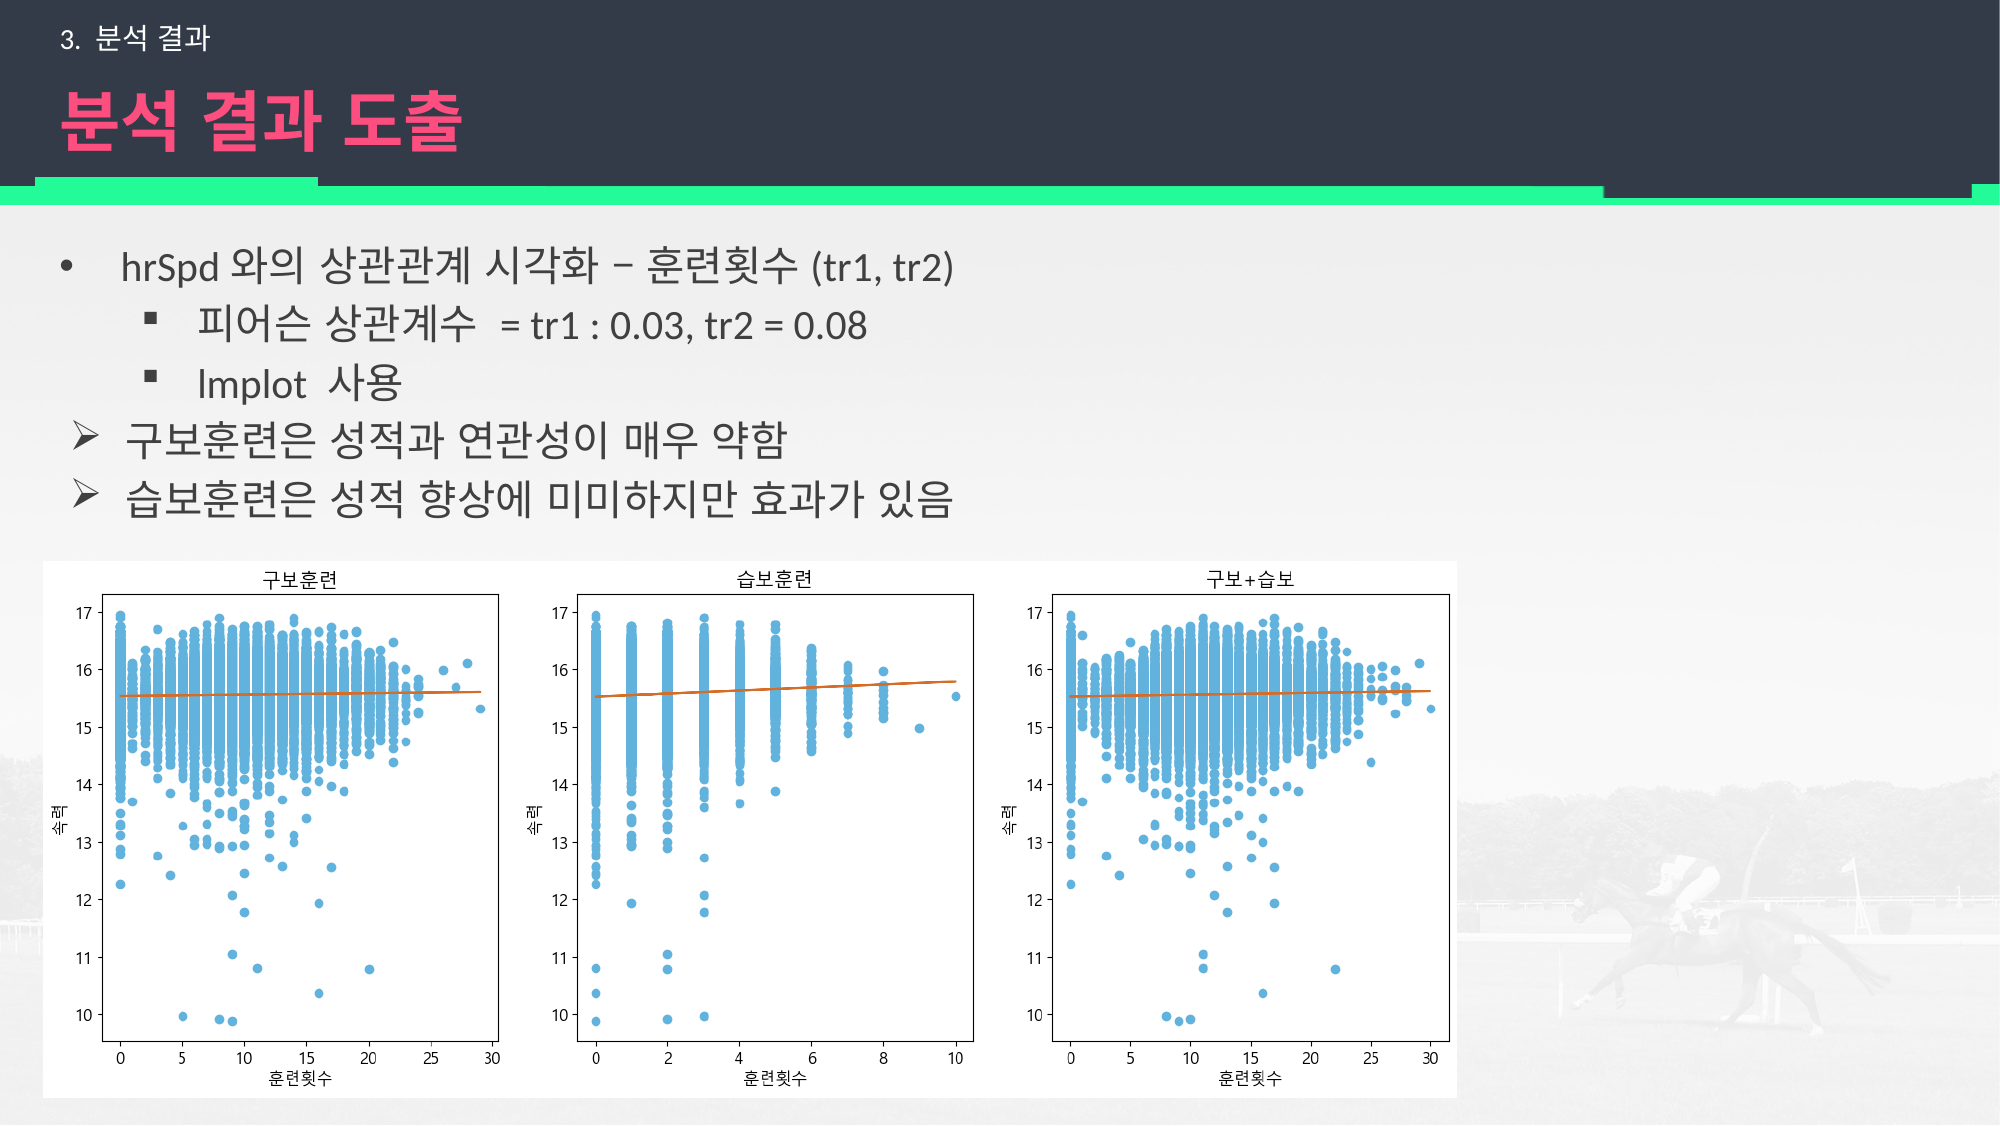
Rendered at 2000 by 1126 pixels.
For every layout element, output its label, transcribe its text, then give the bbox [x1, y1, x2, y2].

text_box 3. 분석 결과 [43, 0, 1401, 103]
picture [0, 0, 2000, 1125]
title 분석 결과 도출 [43, 103, 1401, 186]
list hrSpd와의 상관관계 시각화 – 훈련횟수(tr1, tr2) 피어슨 상관계수 = tr1 : 0.03, tr2 = 0.08 lmplot 사용 구보훈련은 성적과 연관성이 매우 약함 습보훈련은 성적 향상에 미미하지만 효과가 있음 [43, 231, 1024, 561]
